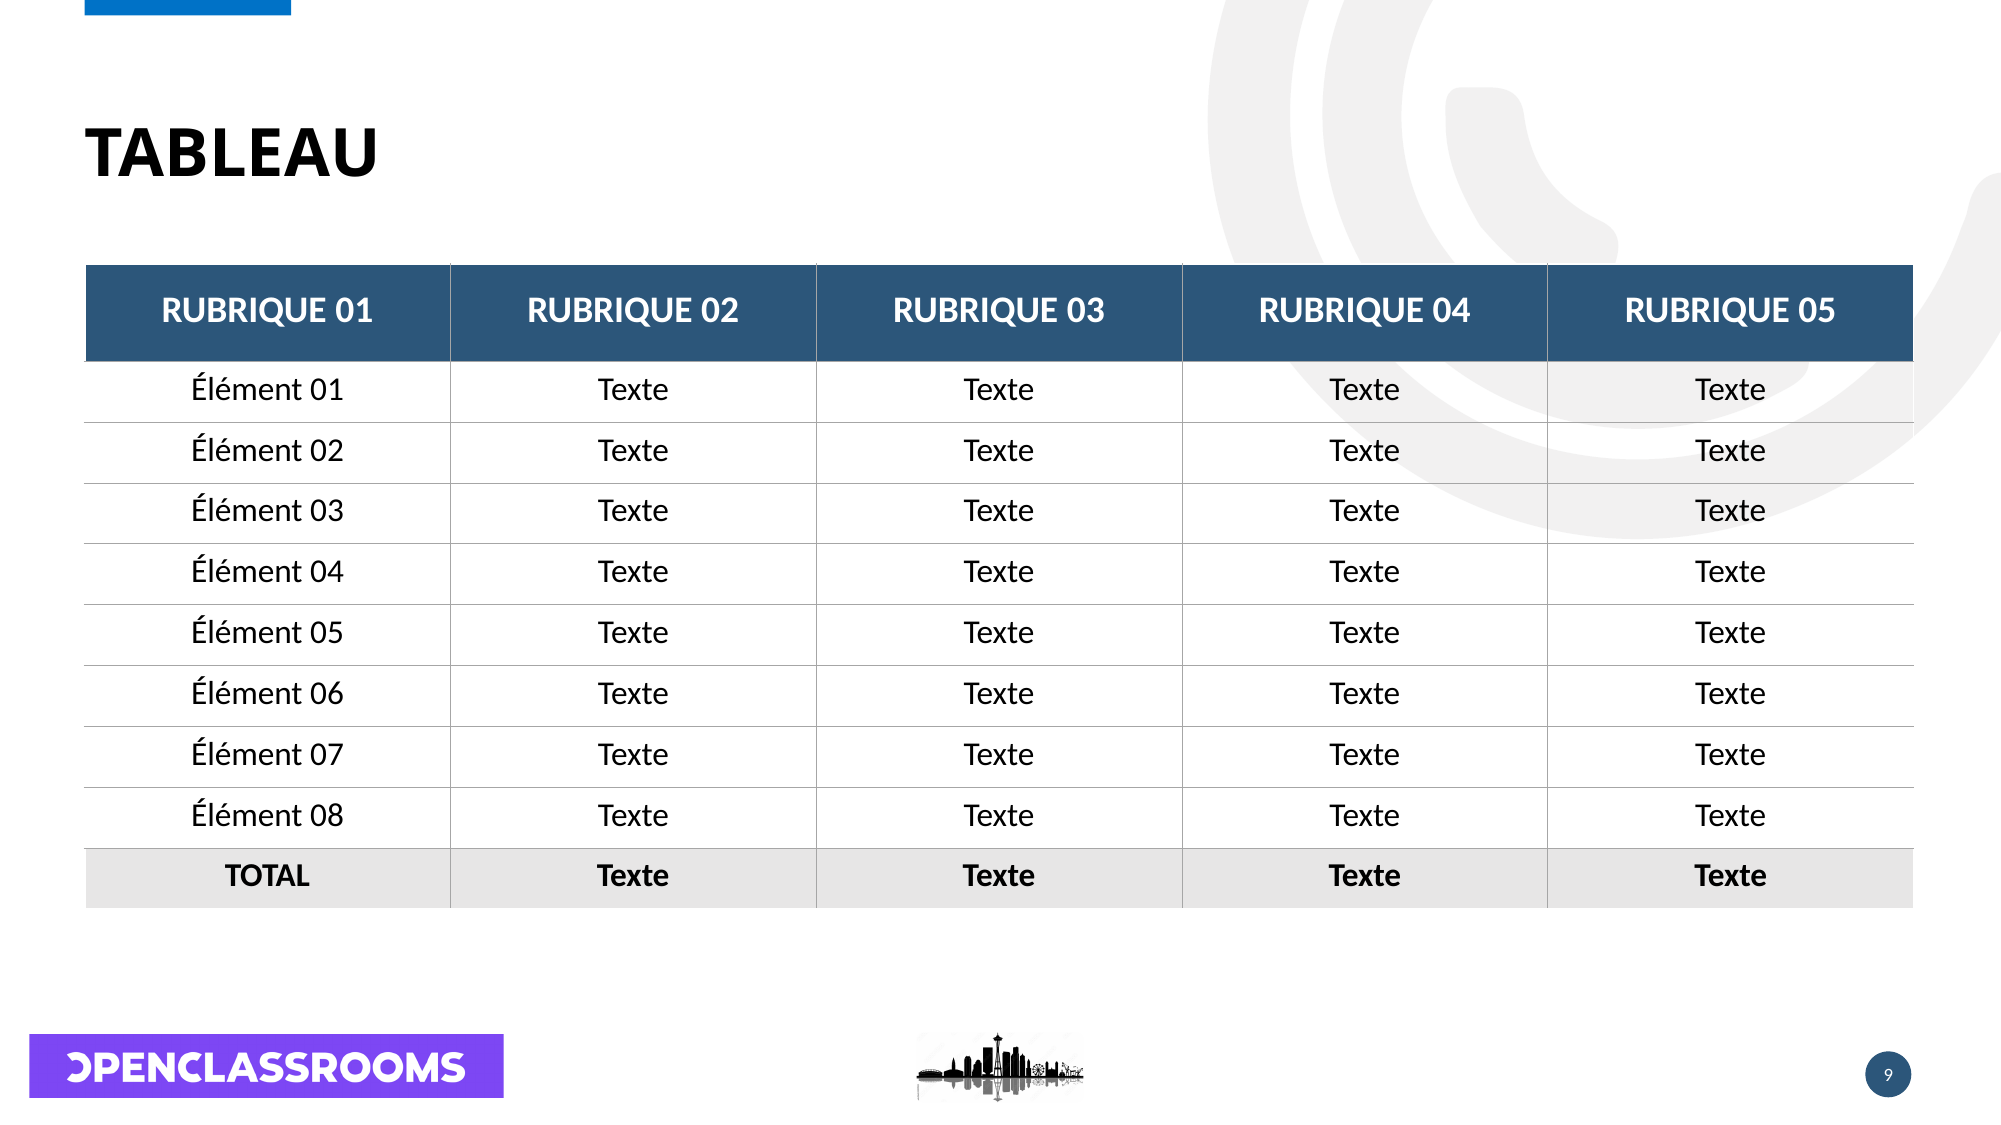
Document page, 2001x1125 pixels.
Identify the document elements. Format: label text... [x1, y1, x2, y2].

table_header RUBRIQUE 02 [451, 265, 816, 361]
table_cell Texte [817, 788, 1182, 848]
table_cell Texte [451, 544, 816, 604]
table_cell Texte [817, 544, 1182, 604]
table_cell Texte [451, 362, 816, 422]
table_cell Texte [817, 423, 1182, 483]
table_cell Élément 04 [86, 544, 450, 604]
picture [29, 1034, 504, 1098]
table_cell Texte [1183, 666, 1547, 726]
table_cell Texte [451, 423, 816, 483]
table_cell Texte [817, 666, 1182, 726]
table_cell Texte [1183, 423, 1547, 483]
table_cell Texte [1183, 484, 1547, 543]
table_cell Texte [1183, 727, 1547, 787]
table_cell Texte [817, 362, 1182, 422]
table_cell Élément 08 [86, 788, 450, 848]
table_cell Élément 02 [86, 423, 450, 483]
table_cell Texte [817, 727, 1182, 787]
table_cell Texte [1548, 788, 1913, 848]
table_header RUBRIQUE 05 [1548, 265, 1913, 361]
table_cell Texte [1183, 849, 1547, 908]
table_cell Texte [451, 484, 816, 543]
table_header RUBRIQUE 03 [817, 265, 1182, 361]
table_cell Texte [1548, 727, 1913, 787]
table_header RUBRIQUE 01 [86, 265, 450, 361]
table_cell TOTAL [86, 849, 450, 908]
table_cell Texte [451, 849, 816, 908]
table_cell Texte [1548, 849, 1913, 908]
table_cell Texte [1183, 544, 1547, 604]
table_cell Texte [1548, 666, 1913, 726]
table_cell Texte [1183, 605, 1547, 665]
table_cell Texte [817, 605, 1182, 665]
table_cell Texte [1548, 544, 1913, 604]
table_cell Texte [1548, 362, 1913, 422]
table_cell Élément 01 [86, 362, 450, 422]
table_cell Texte [451, 788, 816, 848]
table_cell Texte [1548, 423, 1913, 483]
title Tableau [84, 40, 1914, 192]
table_cell Texte [1548, 484, 1913, 543]
table_cell Élément 05 [86, 605, 450, 665]
table_cell Texte [1548, 605, 1913, 665]
table_header RUBRIQUE 04 [1183, 265, 1547, 361]
table_cell Élément 06 [86, 666, 450, 726]
picture [916, 1032, 1084, 1103]
table_cell Texte [451, 605, 816, 665]
table_cell Texte [817, 849, 1182, 908]
table_cell Élément 03 [86, 484, 450, 543]
table_cell Texte [1183, 362, 1547, 422]
table_cell Texte [817, 484, 1182, 543]
table_cell Texte [1183, 788, 1547, 848]
table_cell Texte [451, 727, 816, 787]
slide_number 9 [1864, 1059, 1913, 1090]
table_cell Texte [451, 666, 816, 726]
table_cell Élément 07 [86, 727, 450, 787]
